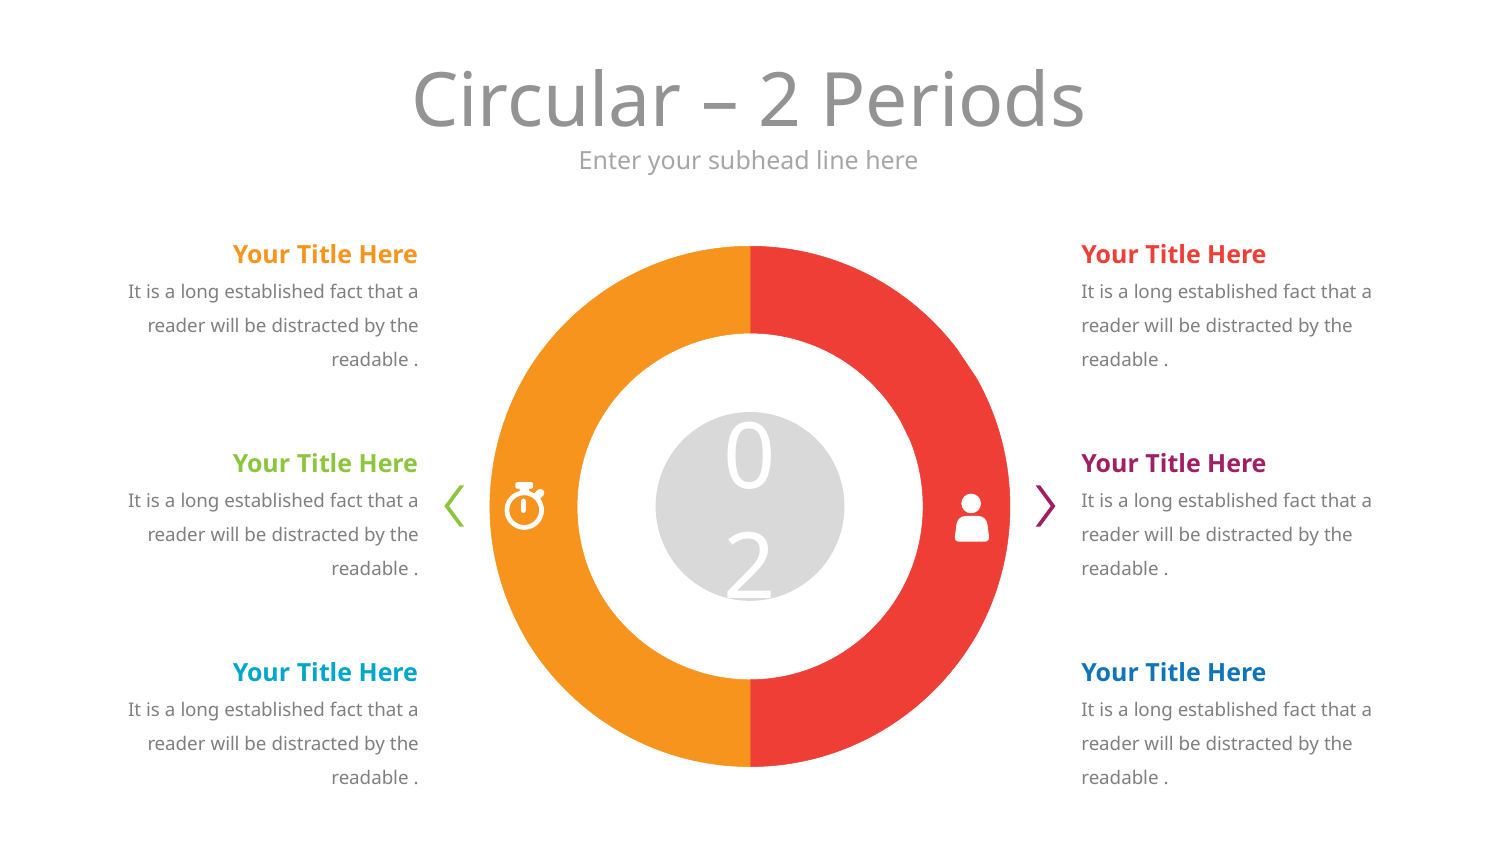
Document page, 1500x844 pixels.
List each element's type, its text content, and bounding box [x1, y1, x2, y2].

text_box [504, 482, 545, 530]
text_box [961, 493, 981, 514]
text_box [954, 515, 990, 542]
text_box Your Title Here It is a long established fact that a reader will be distracted by the readable . [1066, 634, 1437, 796]
title Circular – 2 Periods [62, 55, 1436, 138]
text_box [1035, 485, 1056, 527]
text_box [751, 246, 1010, 767]
text_box Your Title Here It is a long established fact that a reader will be distracted by the readable . [63, 634, 434, 796]
text_box Your Title Here It is a long established fact that a reader will be distracted by the readable . [1066, 216, 1437, 378]
text_box 02 [655, 412, 845, 601]
text_box [444, 485, 465, 527]
text_box Your Title Here It is a long established fact that a reader will be distracted by the readable . [63, 425, 434, 587]
text_box Your Title Here It is a long established fact that a reader will be distracted by the readable . [1066, 425, 1437, 587]
list Enter your subhead line here [62, 144, 1436, 174]
text_box Your Title Here It is a long established fact that a reader will be distracted by the readable . [63, 216, 434, 378]
text_box [489, 246, 751, 767]
